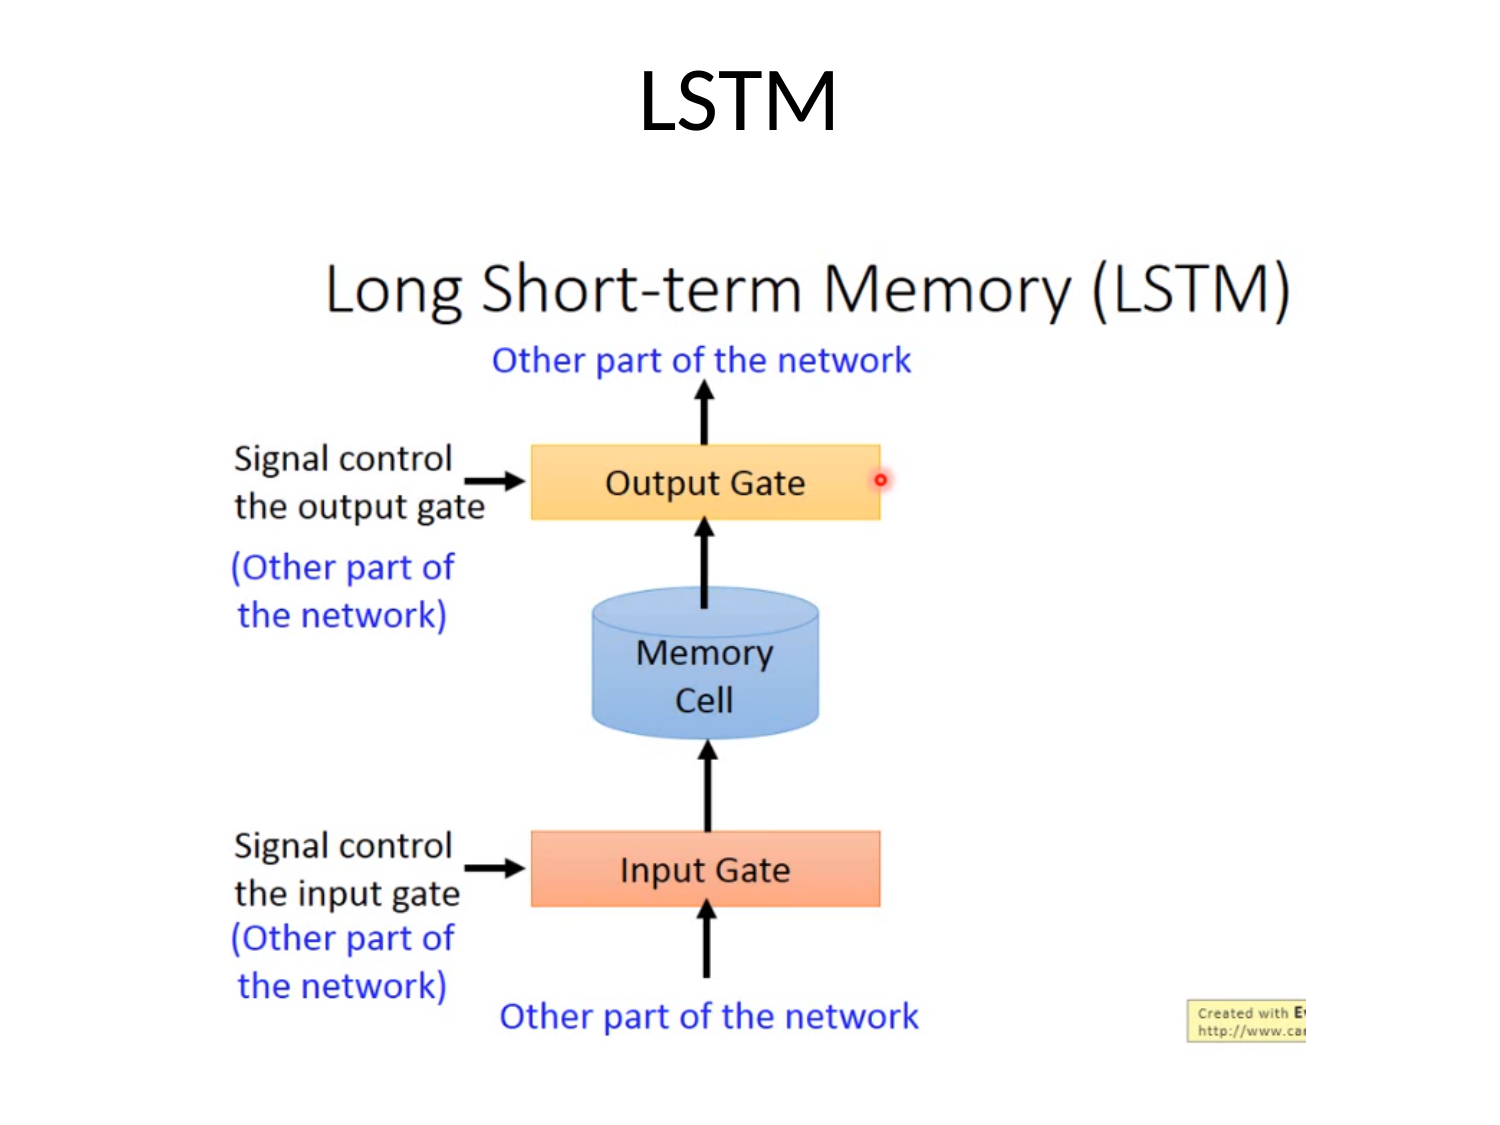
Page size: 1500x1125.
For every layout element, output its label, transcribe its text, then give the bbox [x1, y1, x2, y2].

picture [218, 231, 1306, 1054]
title LSTM [64, 0, 1415, 188]
